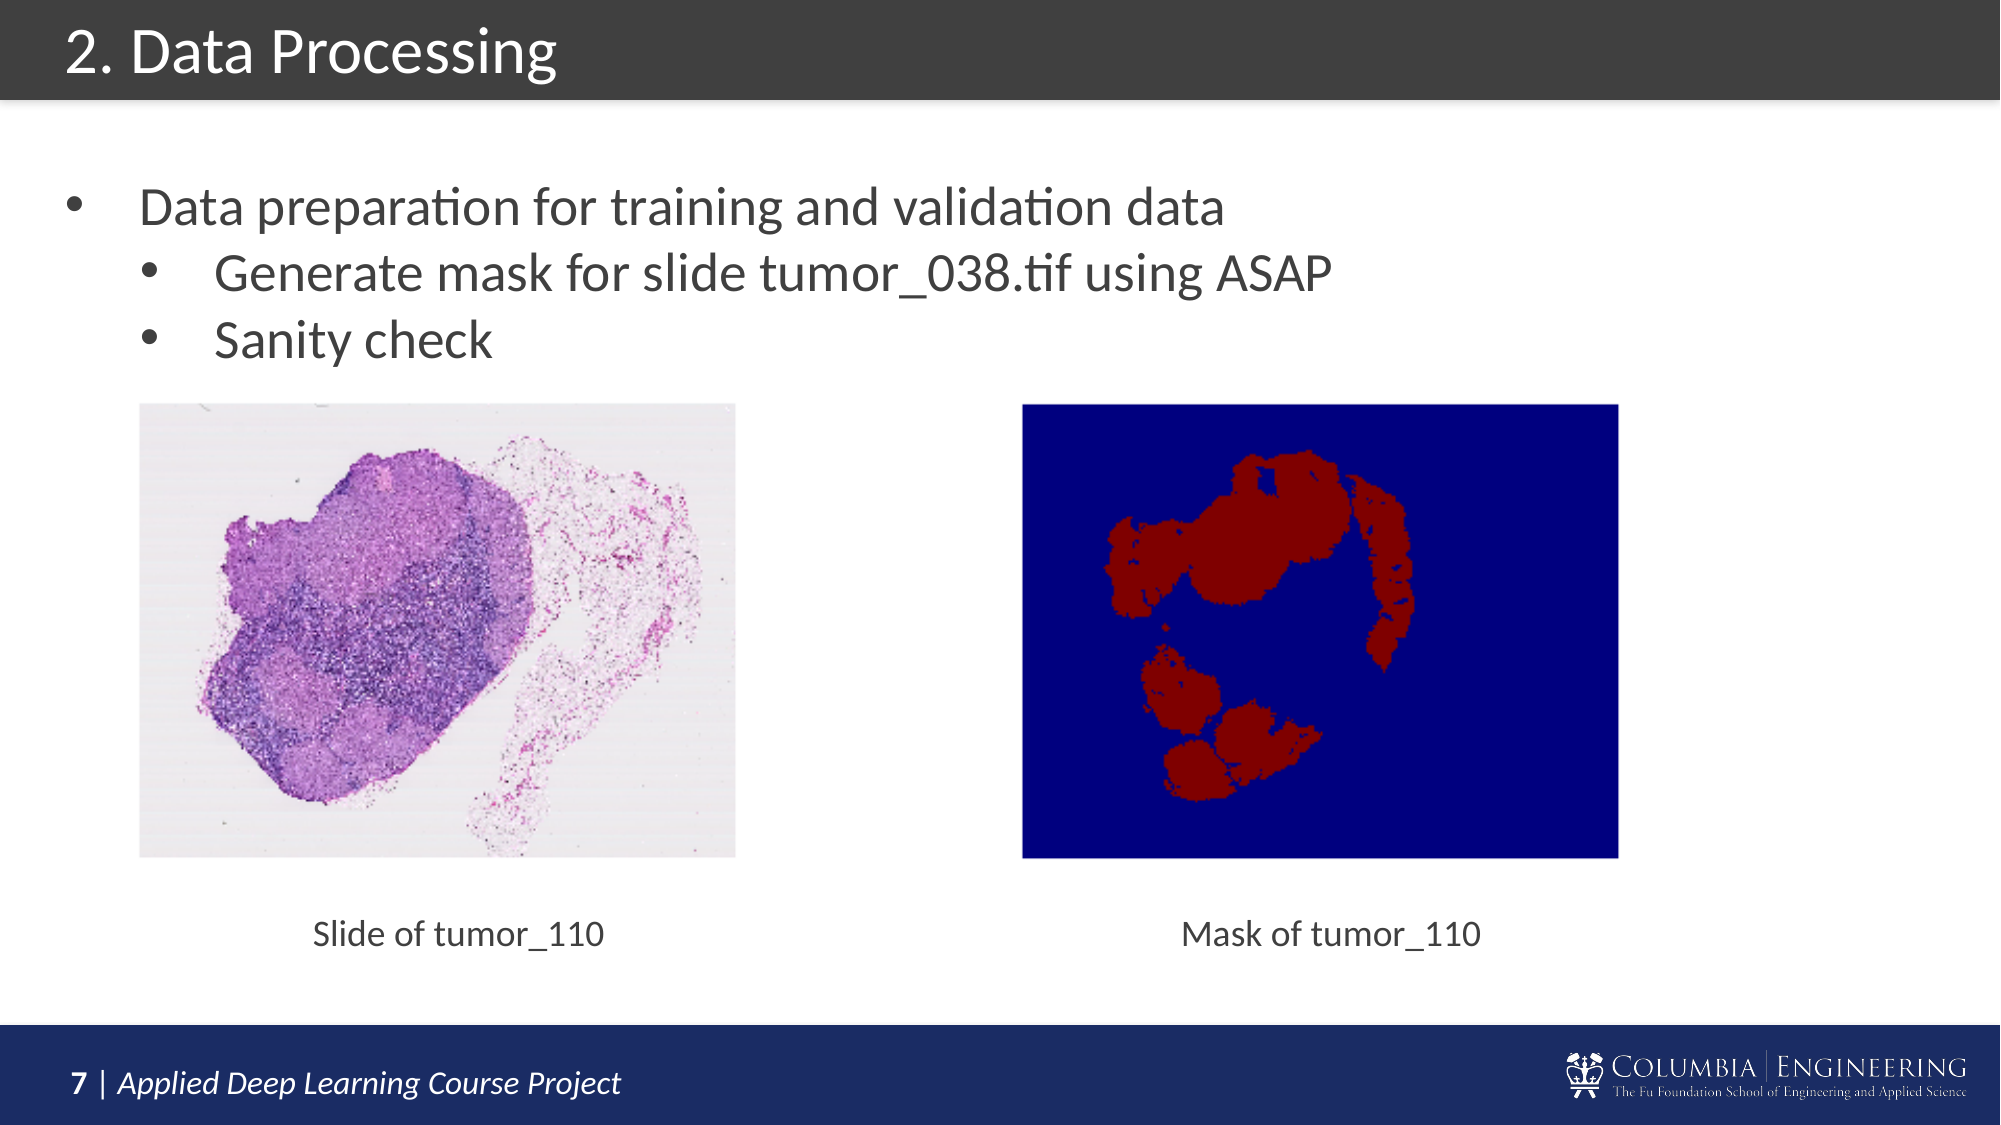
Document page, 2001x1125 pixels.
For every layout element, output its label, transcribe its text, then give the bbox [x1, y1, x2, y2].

text_box Mask of tumor_110 [1165, 901, 1512, 962]
text_box [0, 1025, 2000, 1125]
text_box [0, 0, 2000, 100]
text_box 7 | Applied Deep Learning Course Project [55, 1027, 1540, 1109]
picture [125, 391, 751, 873]
text_box 2. Data Processing [50, 0, 1000, 95]
picture [1008, 392, 1634, 874]
text_box Slide of tumor_110 [298, 901, 644, 962]
text_box Data preparation for training and validation data Generate mask for slide tumor_038.tif using ASAP Sanity check [49, 162, 1967, 444]
picture [1566, 1050, 1967, 1100]
